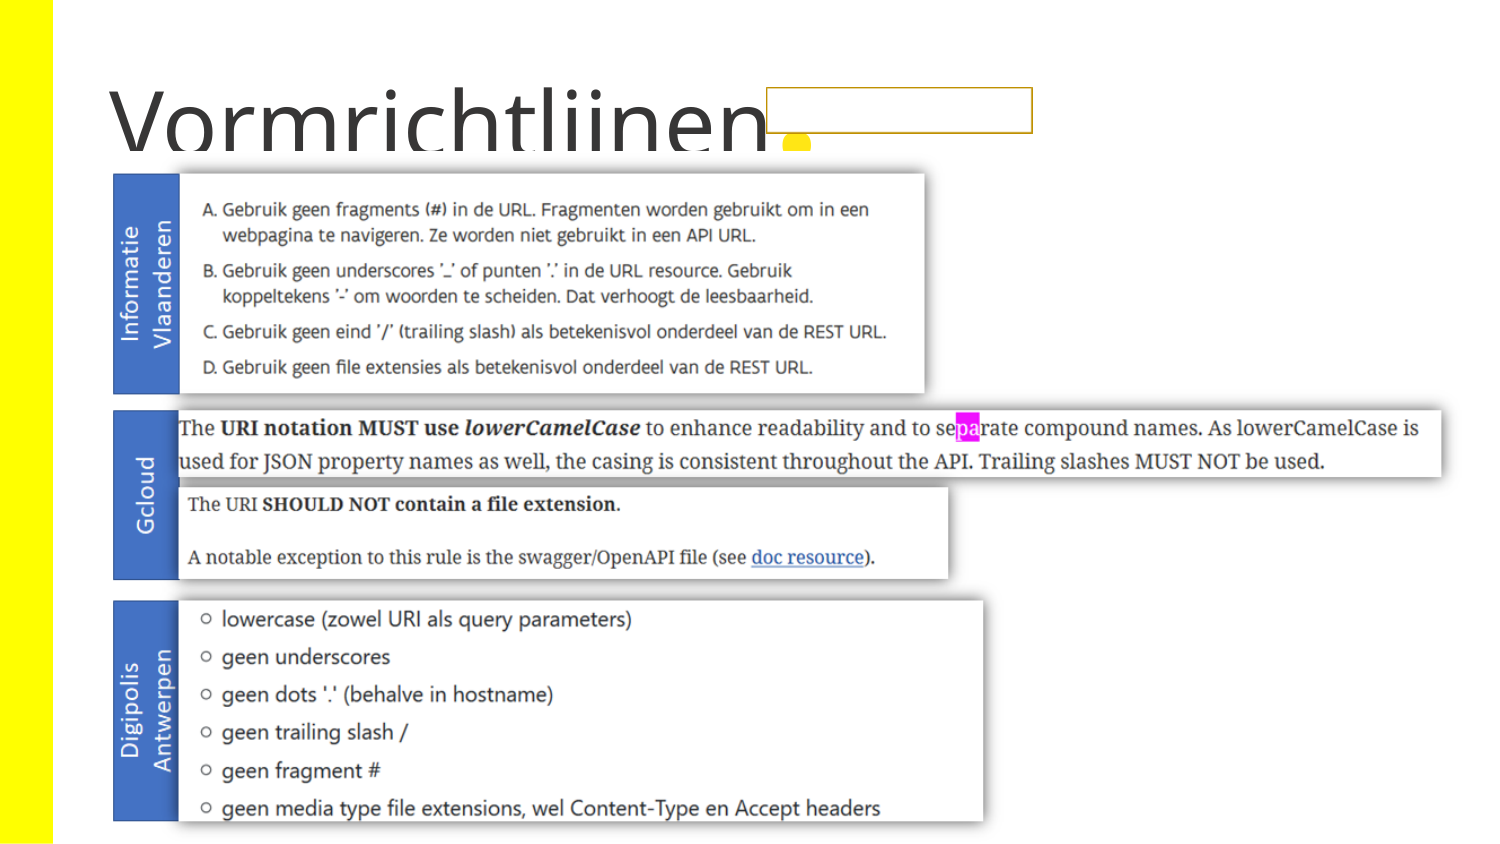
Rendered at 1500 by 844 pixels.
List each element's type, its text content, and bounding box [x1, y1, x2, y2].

text_box Vormrichtlijnen. [94, 0, 1312, 109]
picture [766, 87, 1033, 134]
picture [102, 151, 1464, 844]
